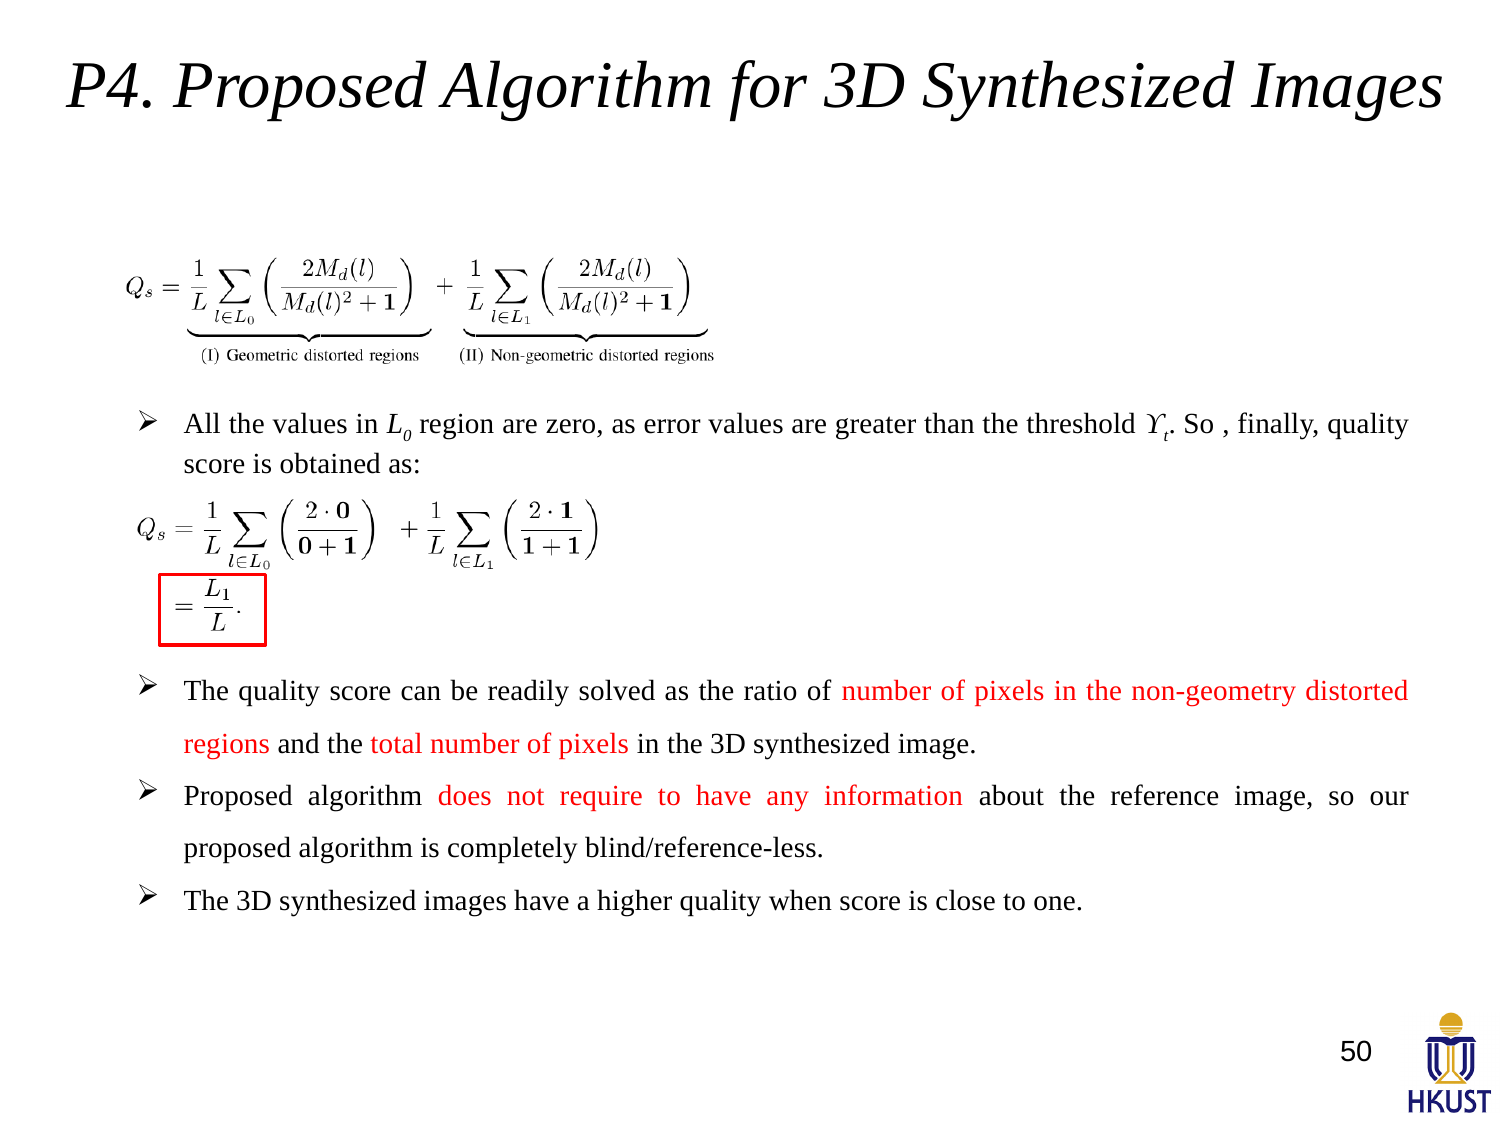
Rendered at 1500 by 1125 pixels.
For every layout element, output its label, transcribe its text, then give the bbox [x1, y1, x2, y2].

slide_number 50 [1074, 1025, 1388, 1100]
picture [1400, 1012, 1500, 1113]
title P4. Proposed Algorithm for 3D Synthesized Images [37, 0, 1475, 163]
picture [123, 491, 600, 635]
text_box All the values in L0 region are zero, as error values are greater than the threshold ϒt. So , finally, quality score is obtained as: The quality score can be readily solved as the ratio of number of pixels in the non-geometry distorted regions and the total number of pixels in the 3D synthesized image. Proposed algorithm does not require to have any information about the reference image, so our proposed algorithm is completely blind/reference-less. The 3D synthesized images have a higher quality when score is close to one. [121, 397, 1425, 924]
text_box [159, 635, 266, 646]
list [123, 255, 715, 371]
